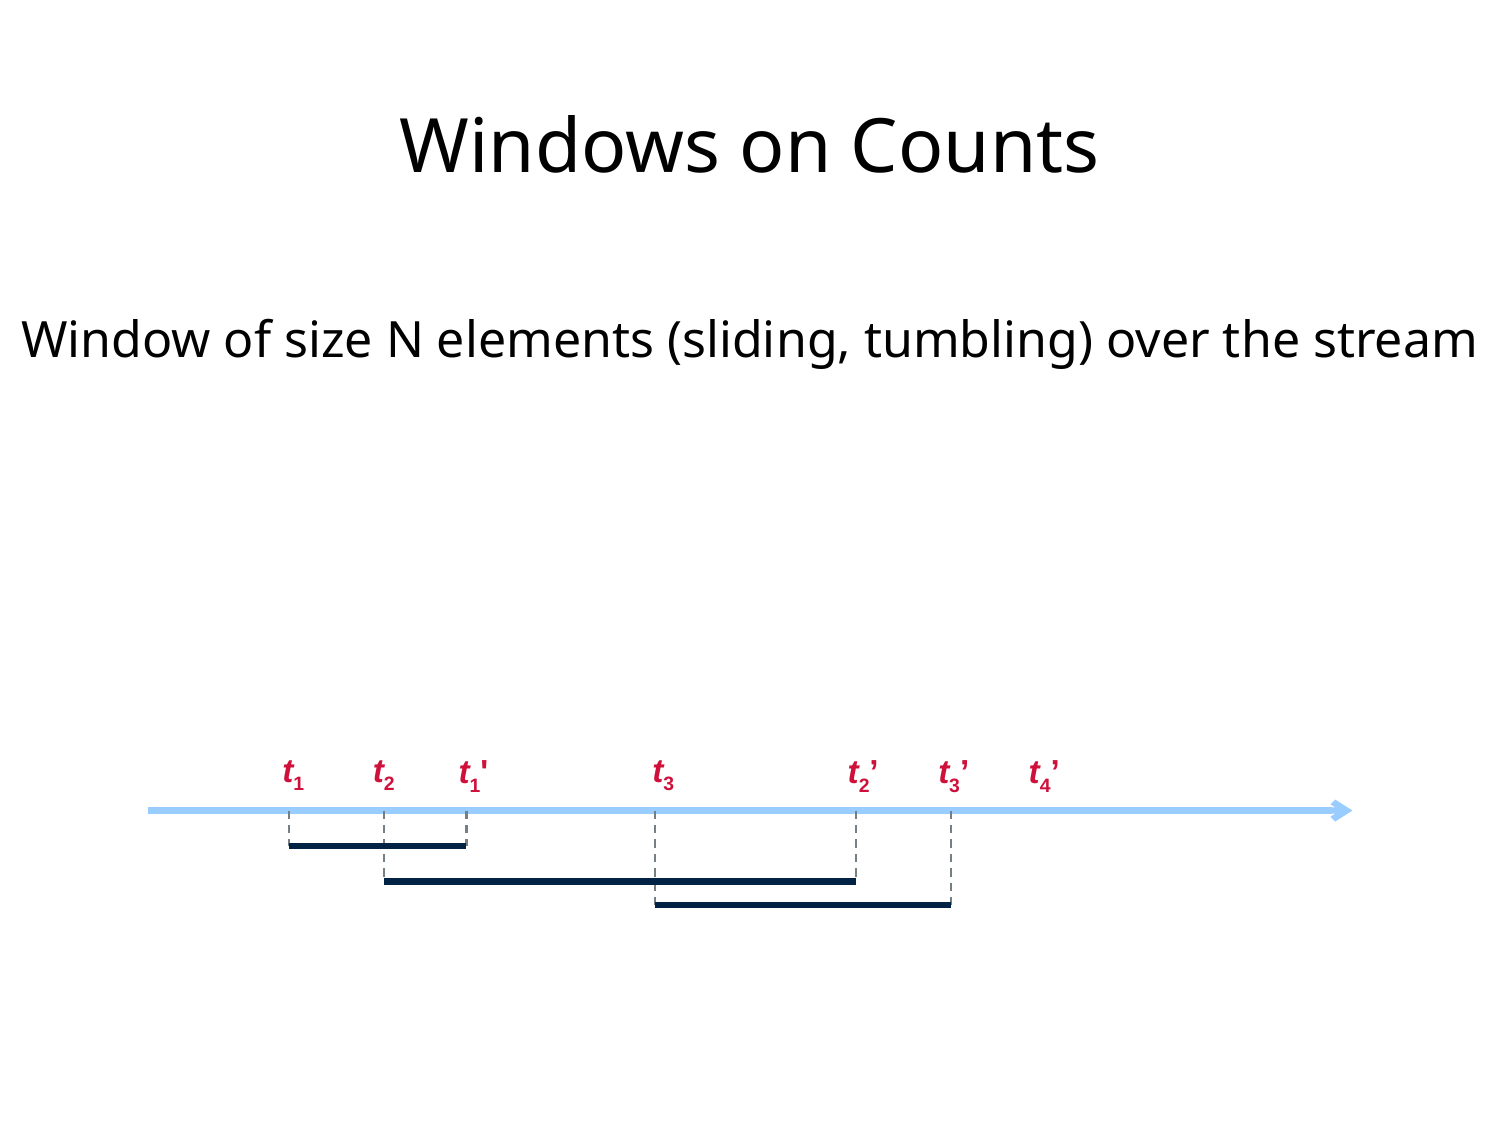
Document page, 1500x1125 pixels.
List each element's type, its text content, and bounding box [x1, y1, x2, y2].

text_box t3’ [923, 743, 985, 804]
text_box t1' [443, 743, 504, 804]
text_box t1 [267, 741, 319, 802]
text_box t4’ [1014, 743, 1075, 804]
text_box Windows on Counts [0, 90, 1500, 203]
text_box t2 [358, 741, 410, 802]
text_box Window of size N elements (sliding, tumbling) over the stream [0, 299, 1500, 375]
text_box t3 [637, 741, 689, 802]
text_box t2’ [832, 743, 894, 804]
